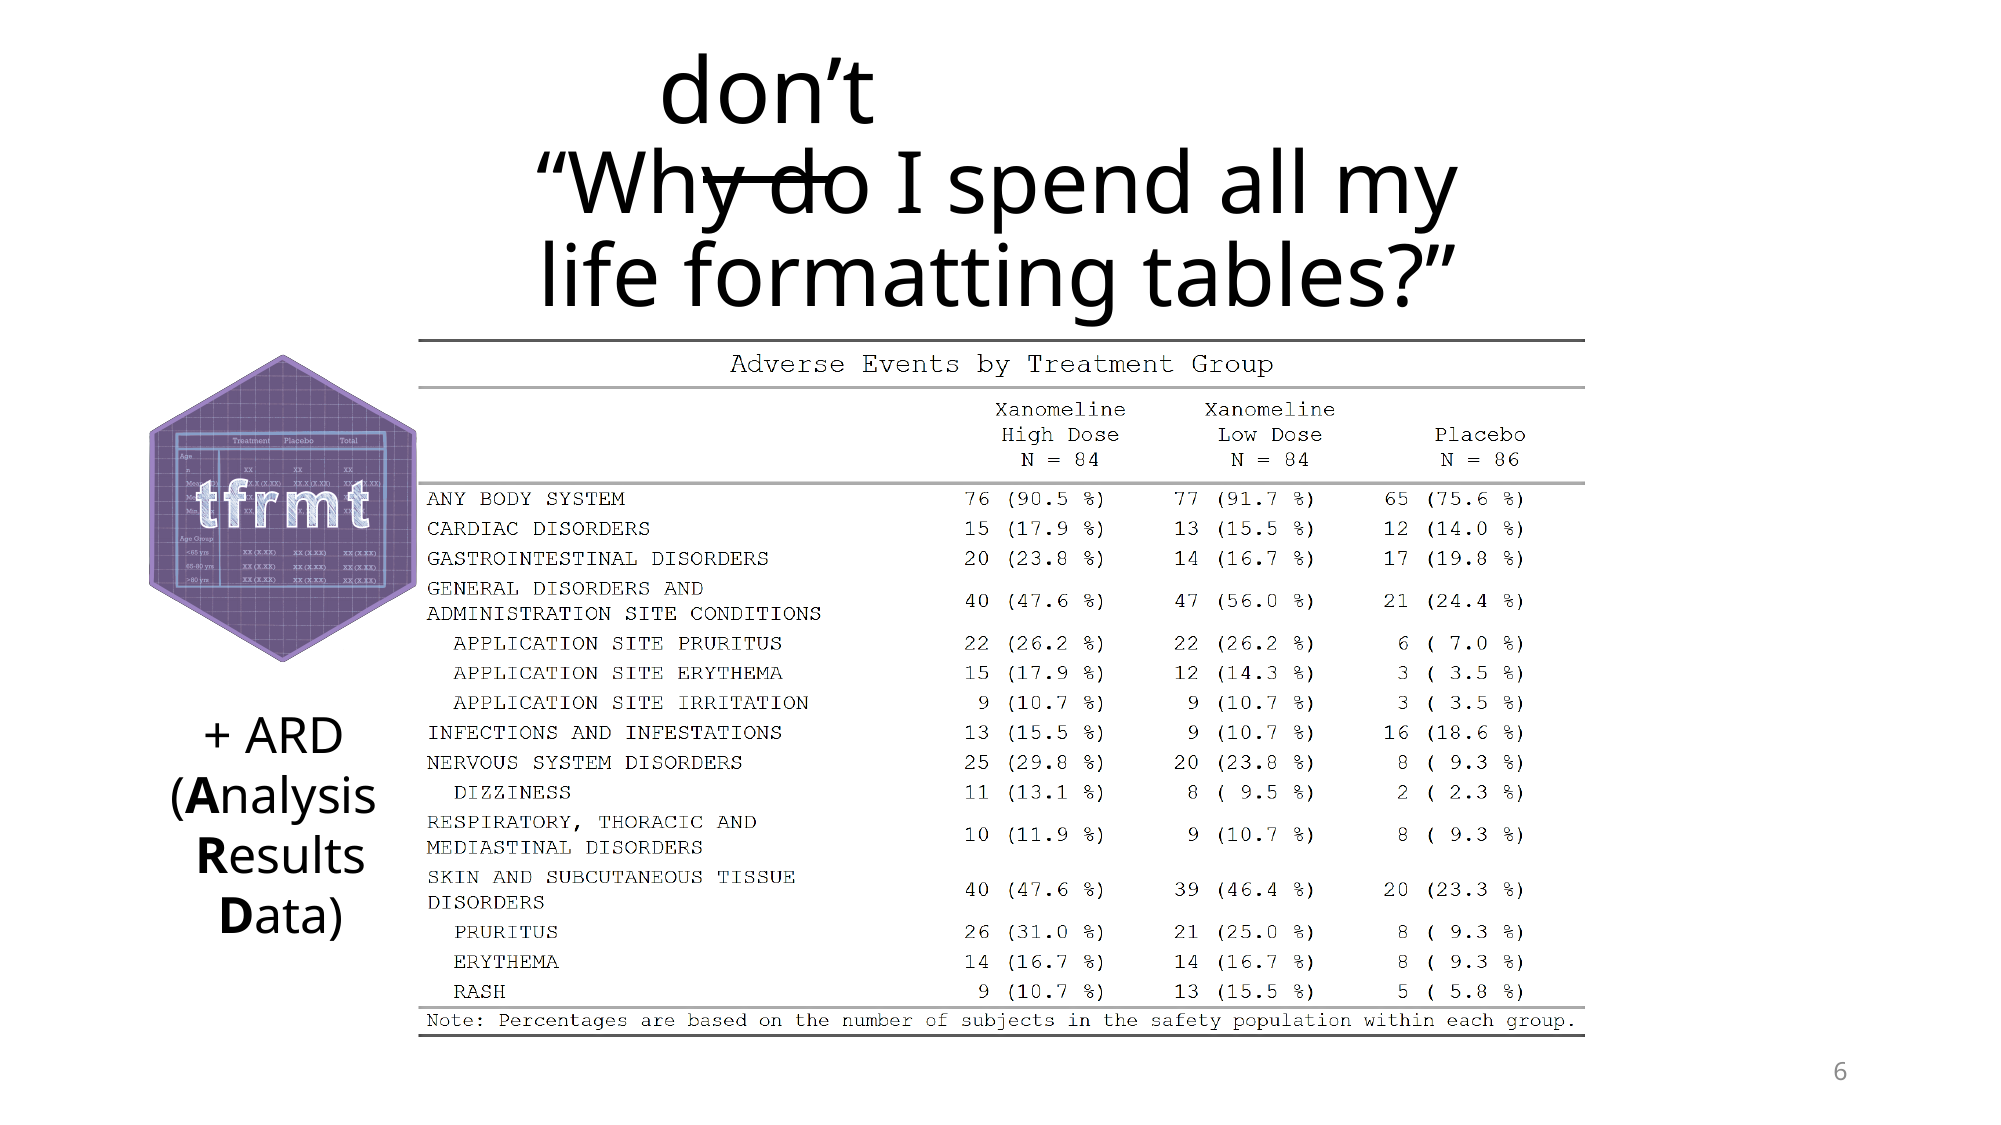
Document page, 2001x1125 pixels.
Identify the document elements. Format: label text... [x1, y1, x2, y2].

picture [147, 332, 1592, 1043]
slide_number 6 [1412, 1042, 1863, 1103]
text_box + ARD (Analysis Results Data) [123, 696, 411, 951]
text_box don’t [611, 36, 923, 171]
list “Why do I spend all my life formatting tables?” [475, 131, 1521, 332]
